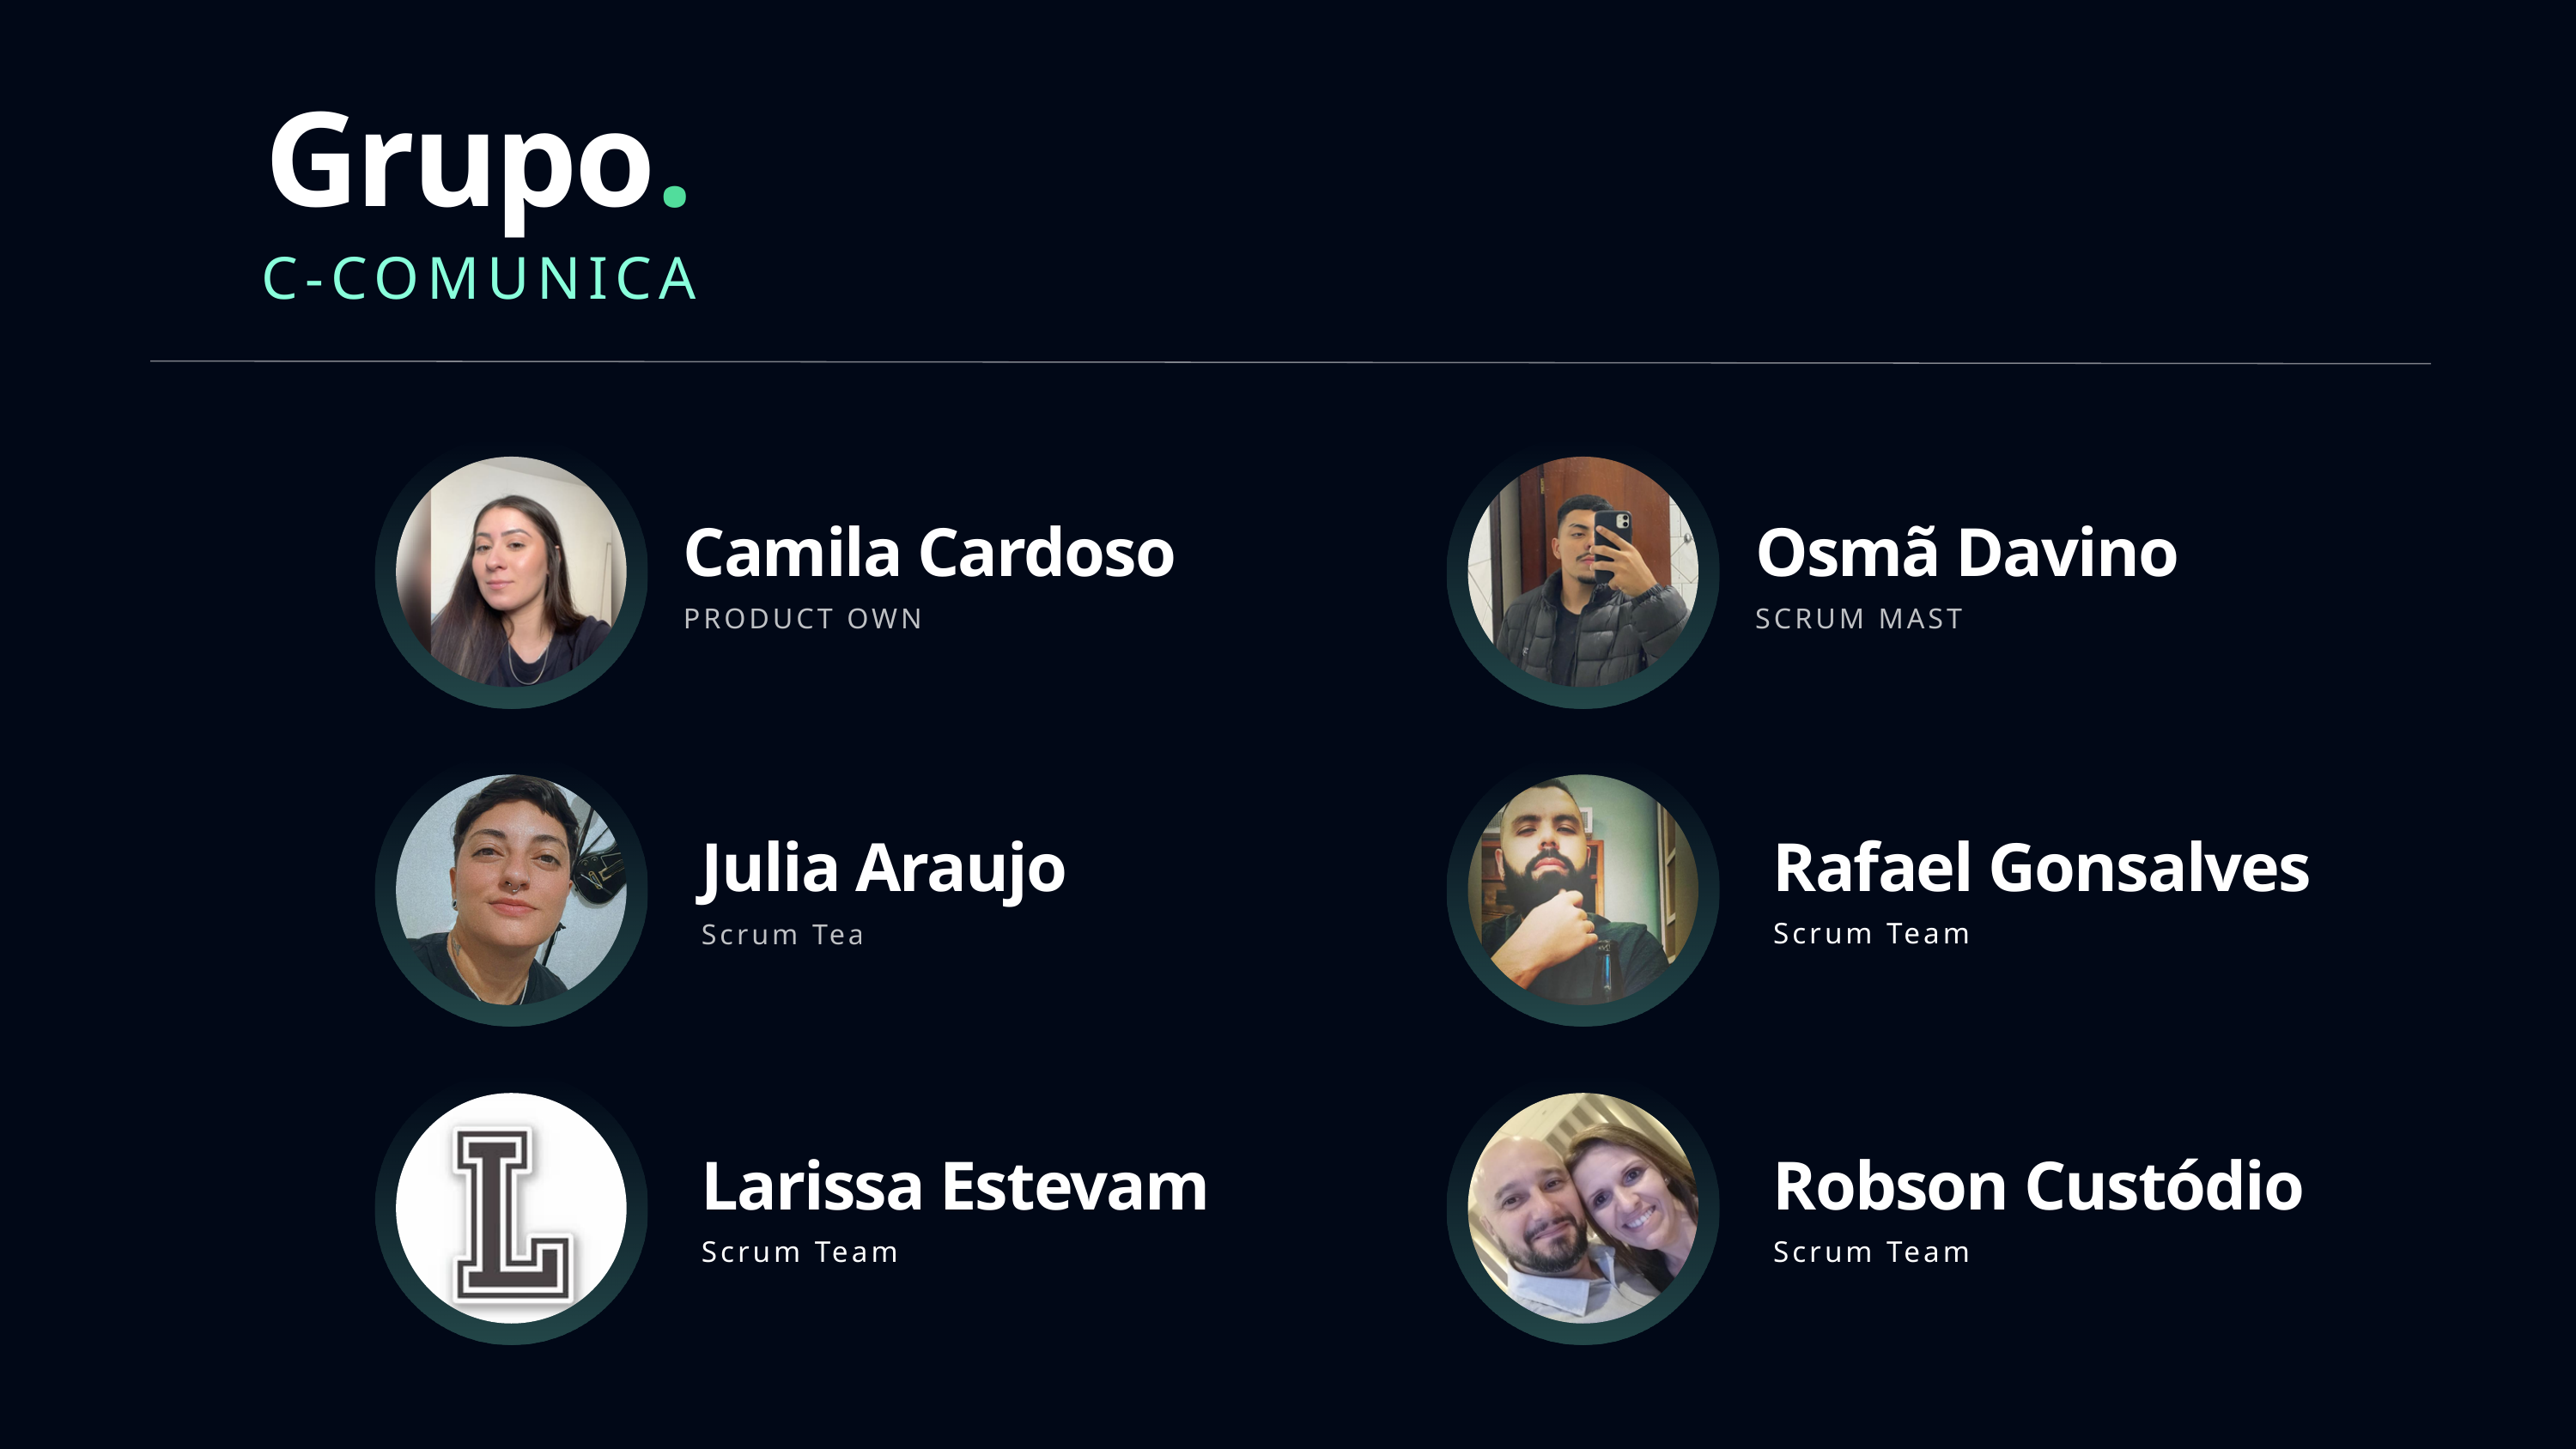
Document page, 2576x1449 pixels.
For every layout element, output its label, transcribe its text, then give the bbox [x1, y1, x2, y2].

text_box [1467, 1092, 1699, 1324]
text_box [1446, 1071, 1720, 1345]
text_box Camila Cardoso [683, 516, 1372, 590]
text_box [395, 1092, 627, 1324]
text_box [1467, 774, 1699, 1006]
text_box Scrum Team [1773, 1226, 2168, 1269]
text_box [1467, 456, 1699, 688]
text_box Rafael Gonsalves [1773, 832, 2371, 906]
text_box Larissa Estevam [701, 1149, 1260, 1224]
text_box Julia Araujo [701, 832, 1161, 906]
text_box [1446, 435, 1720, 709]
text_box Robson Custódio [1773, 1149, 2432, 1224]
text_box Scrum Team [701, 907, 1097, 950]
text_box [374, 1071, 648, 1345]
text_box Scrum Team [701, 1226, 1097, 1269]
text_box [395, 456, 627, 688]
text_box Osmã Davino [1755, 516, 2215, 590]
text_box [374, 435, 648, 709]
text_box Grupo. [144, 88, 814, 233]
text_box [1446, 753, 1720, 1027]
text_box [395, 774, 627, 1006]
text_box SCRUM MASTER [1755, 592, 2150, 634]
text_box C-COMUNICA [232, 246, 726, 312]
text_box [374, 753, 648, 1027]
text_box Scrum Team [1773, 907, 2168, 950]
text_box PRODUCT OWNER [683, 592, 1078, 634]
